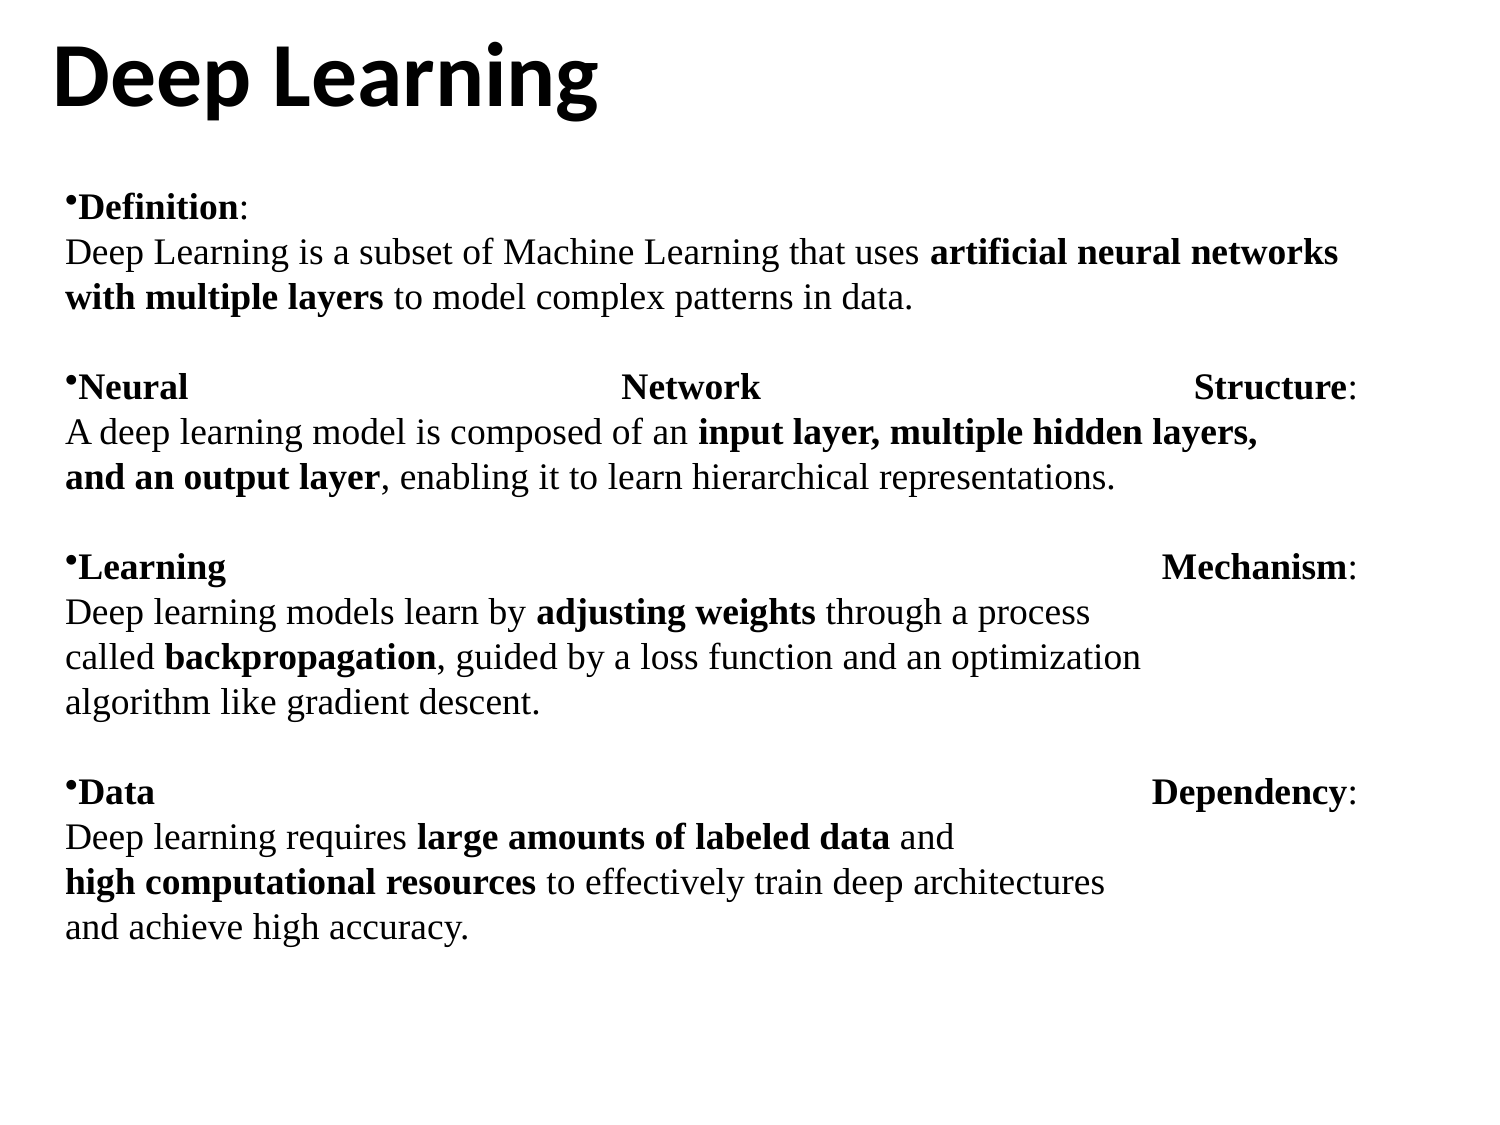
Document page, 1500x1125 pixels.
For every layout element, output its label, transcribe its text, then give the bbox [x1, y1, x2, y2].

title Deep Learning [52, 14, 1448, 129]
list Definition: Deep Learning is a subset of Machine Learning that uses artificial neural networks with multiple layers to model complex patterns in data. Neural Network Structure: A deep learning model is composed of an input layer, multiple hidden layers, and an output layer, enabling it to learn hierarchical representations. Learning Mechanism: Deep learning models learn by adjusting weights through a process called backpropagation, guided by a loss function and an optimization algorithm like gradient descent. Data Dependency: Deep learning requires large amounts of labeled data and high computational resources to effectively train deep architectures and achieve high accuracy. [50, 174, 1374, 955]
